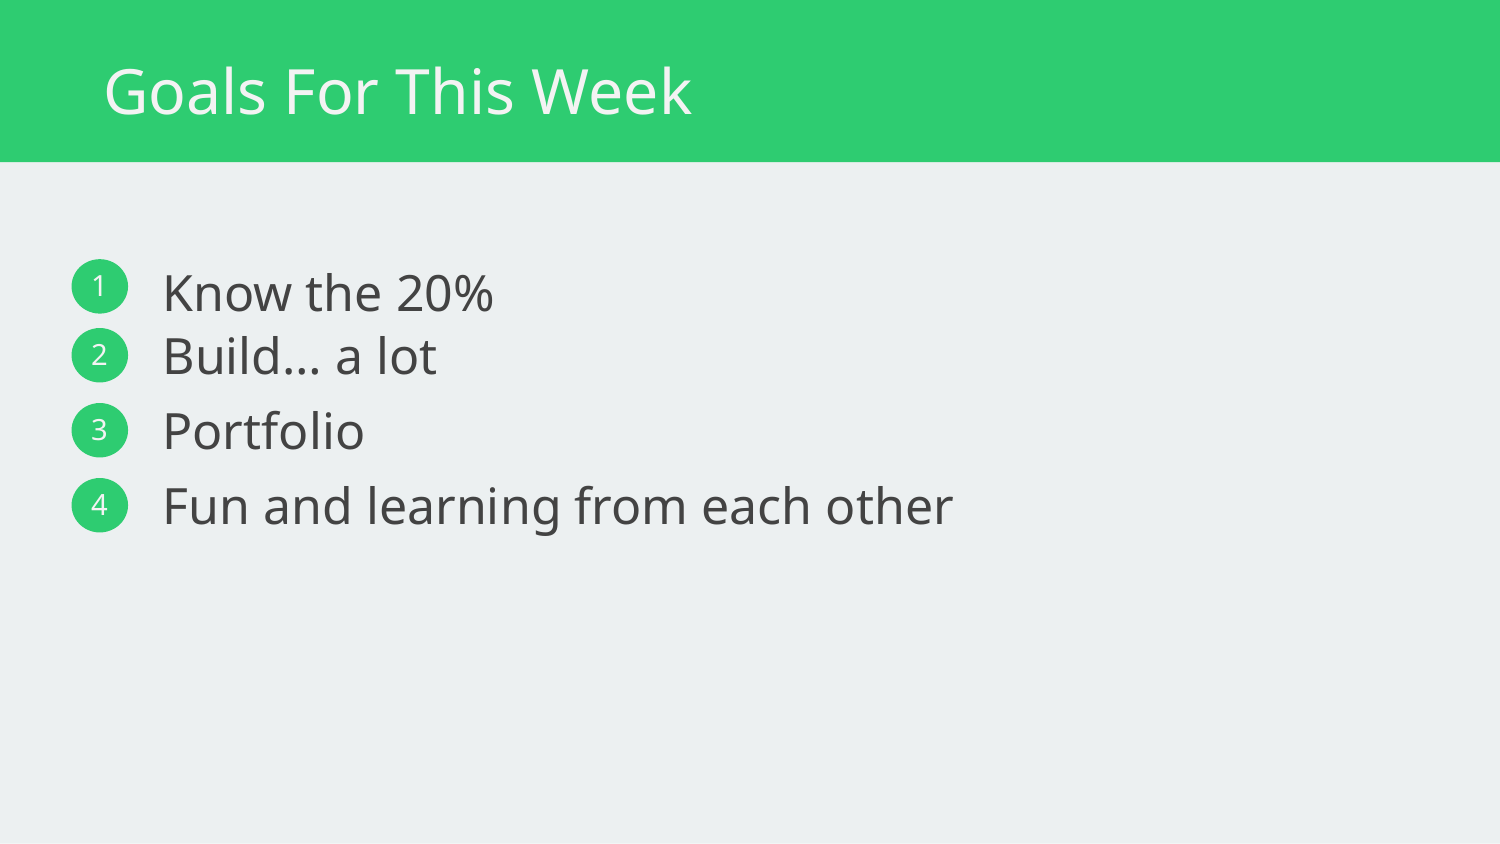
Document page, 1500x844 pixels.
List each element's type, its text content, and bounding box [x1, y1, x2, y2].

text_box [80, 523, 120, 531]
text_box Goals For This Week [88, 36, 854, 146]
text_box Portfolio [147, 384, 1390, 459]
text_box [80, 304, 120, 313]
text_box [80, 448, 120, 456]
text_box 1 [64, 251, 135, 304]
text_box [0, 0, 1500, 163]
text_box Fun and learning from each other [147, 459, 1390, 605]
text_box [0, 163, 1500, 844]
text_box Build… a lot [147, 309, 1390, 384]
text_box 2 [64, 320, 135, 373]
text_box Know the 20% [147, 246, 1390, 309]
text_box 3 [64, 395, 135, 448]
text_box 4 [64, 470, 135, 523]
text_box [80, 373, 120, 381]
